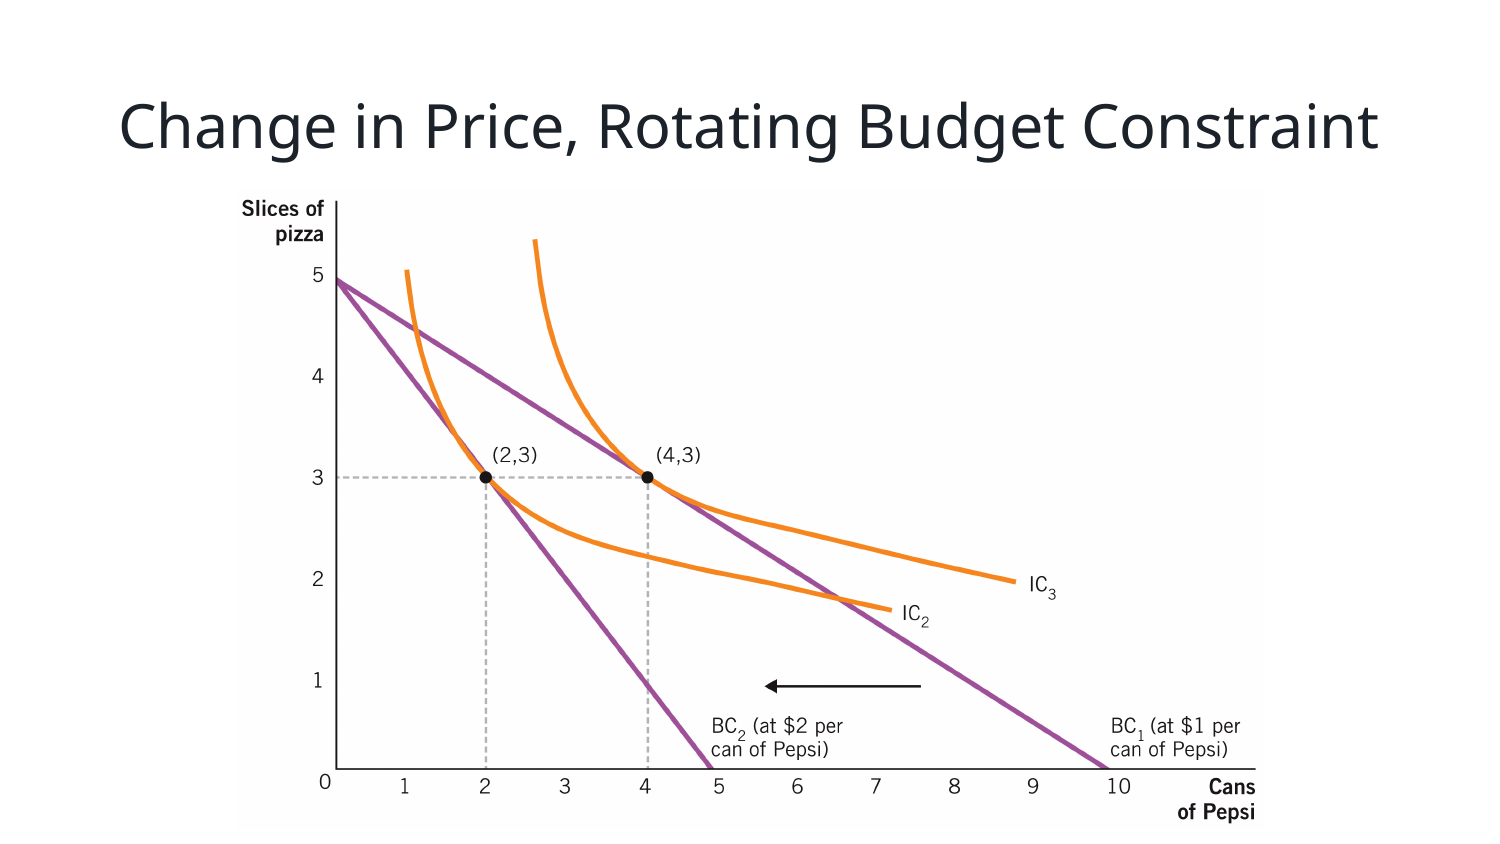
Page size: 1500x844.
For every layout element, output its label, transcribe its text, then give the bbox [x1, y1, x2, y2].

title Change in Price, Rotating Budget Constraint [103, 44, 1397, 208]
picture [236, 189, 1264, 830]
